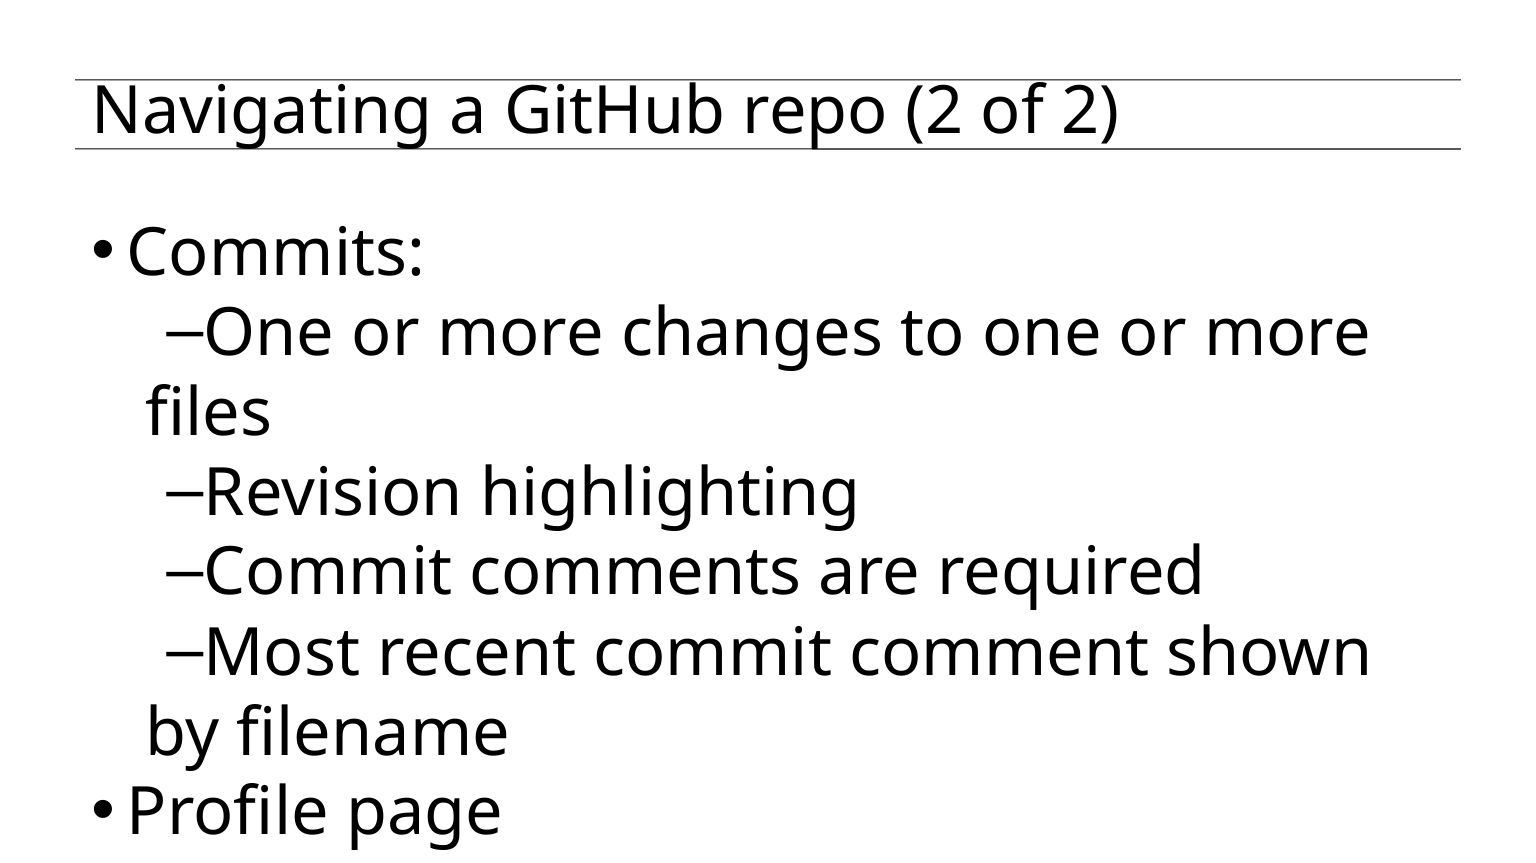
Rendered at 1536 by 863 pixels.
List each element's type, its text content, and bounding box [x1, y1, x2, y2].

text_box Commits: One or more changes to one or more files Revision highlighting Commit comments are required Most recent commit comment shown by filename Profile page [76, 201, 1460, 771]
text_box Navigating a GitHub repo (2 of 2) [76, 34, 1460, 179]
